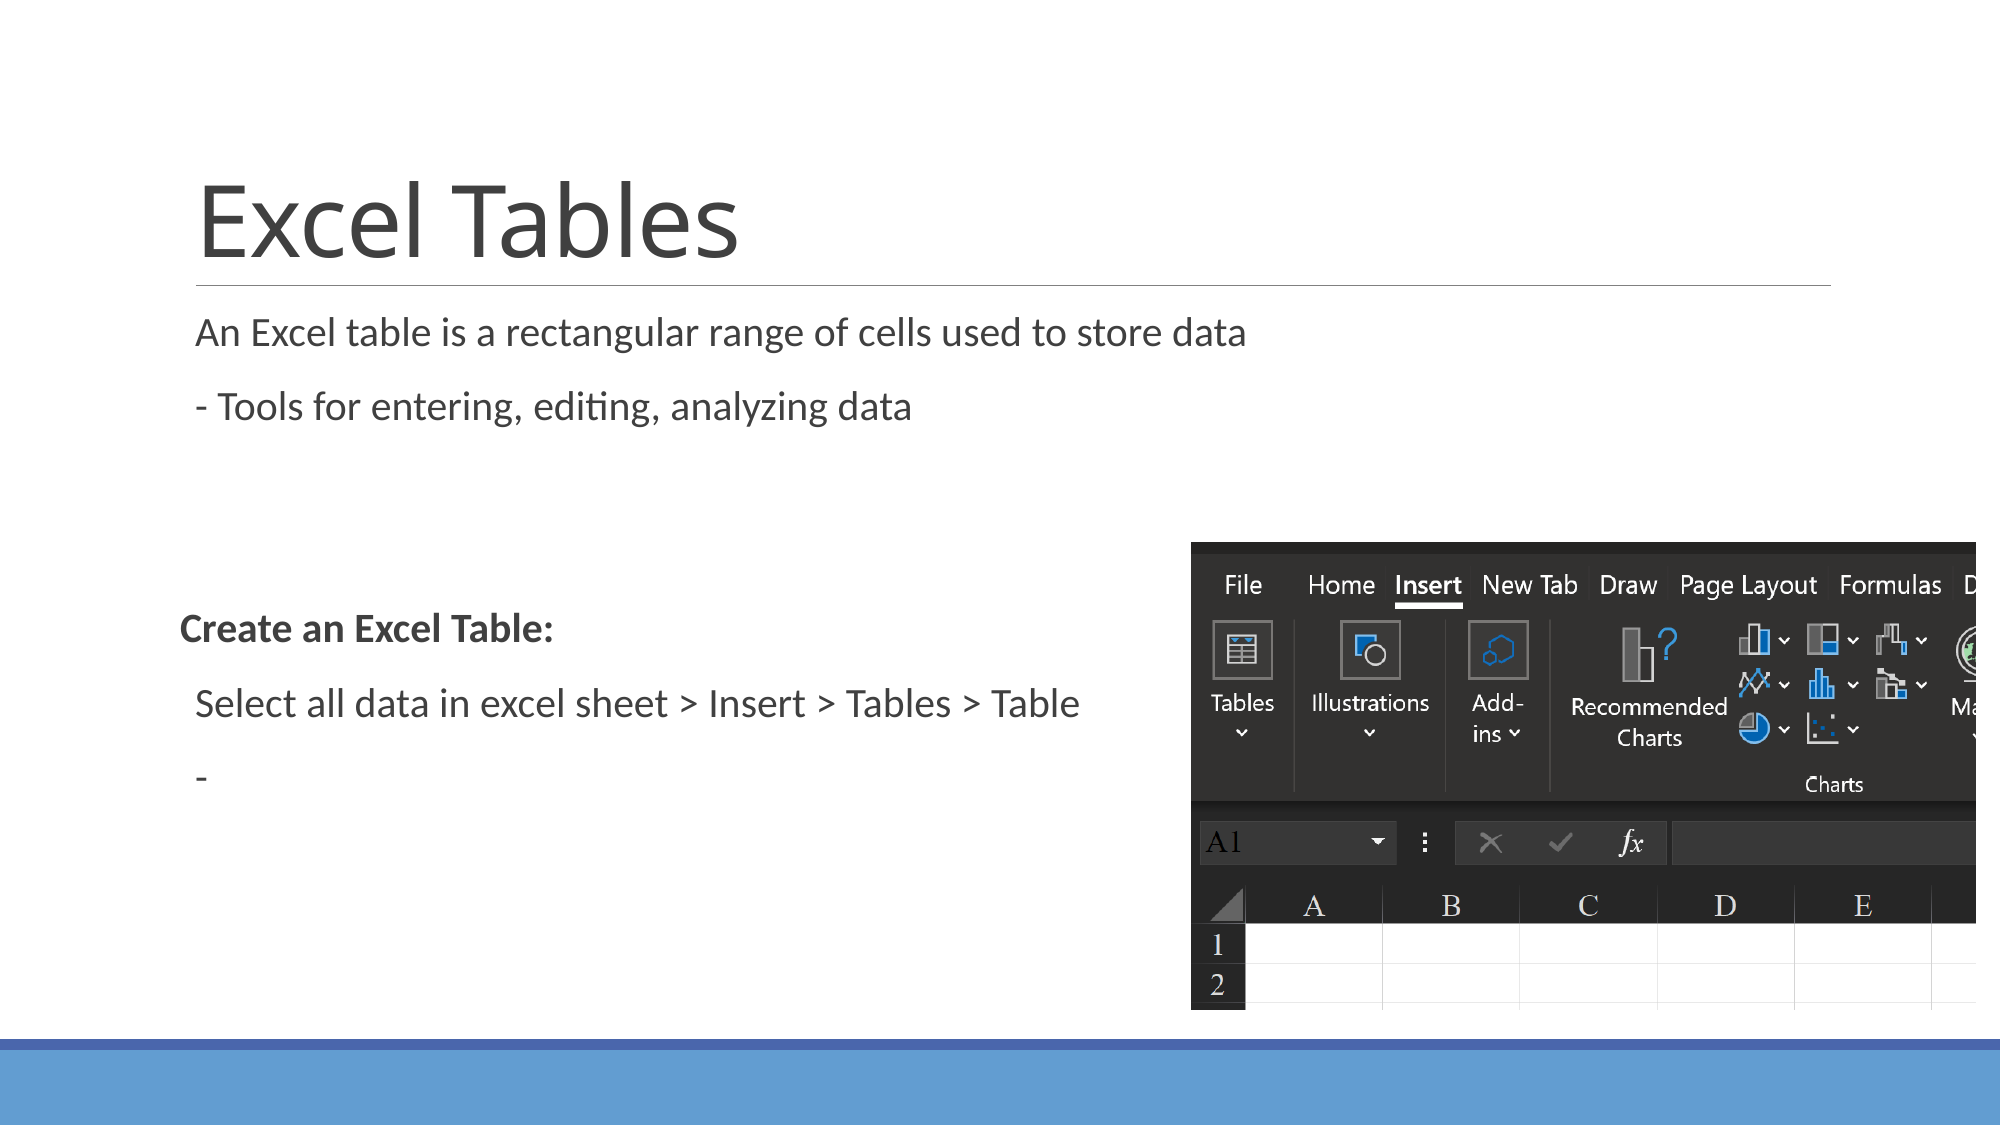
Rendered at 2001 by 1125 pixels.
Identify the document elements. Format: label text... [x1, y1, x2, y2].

list An Excel table is a rectangular range of cells used to store data - Tools for entering, editing, analyzing data Create an Excel Table: Select all data in excel sheet > Insert > Tables > Table - [180, 302, 1830, 963]
picture [1190, 542, 1976, 1011]
title Excel Tables [180, 47, 1830, 285]
